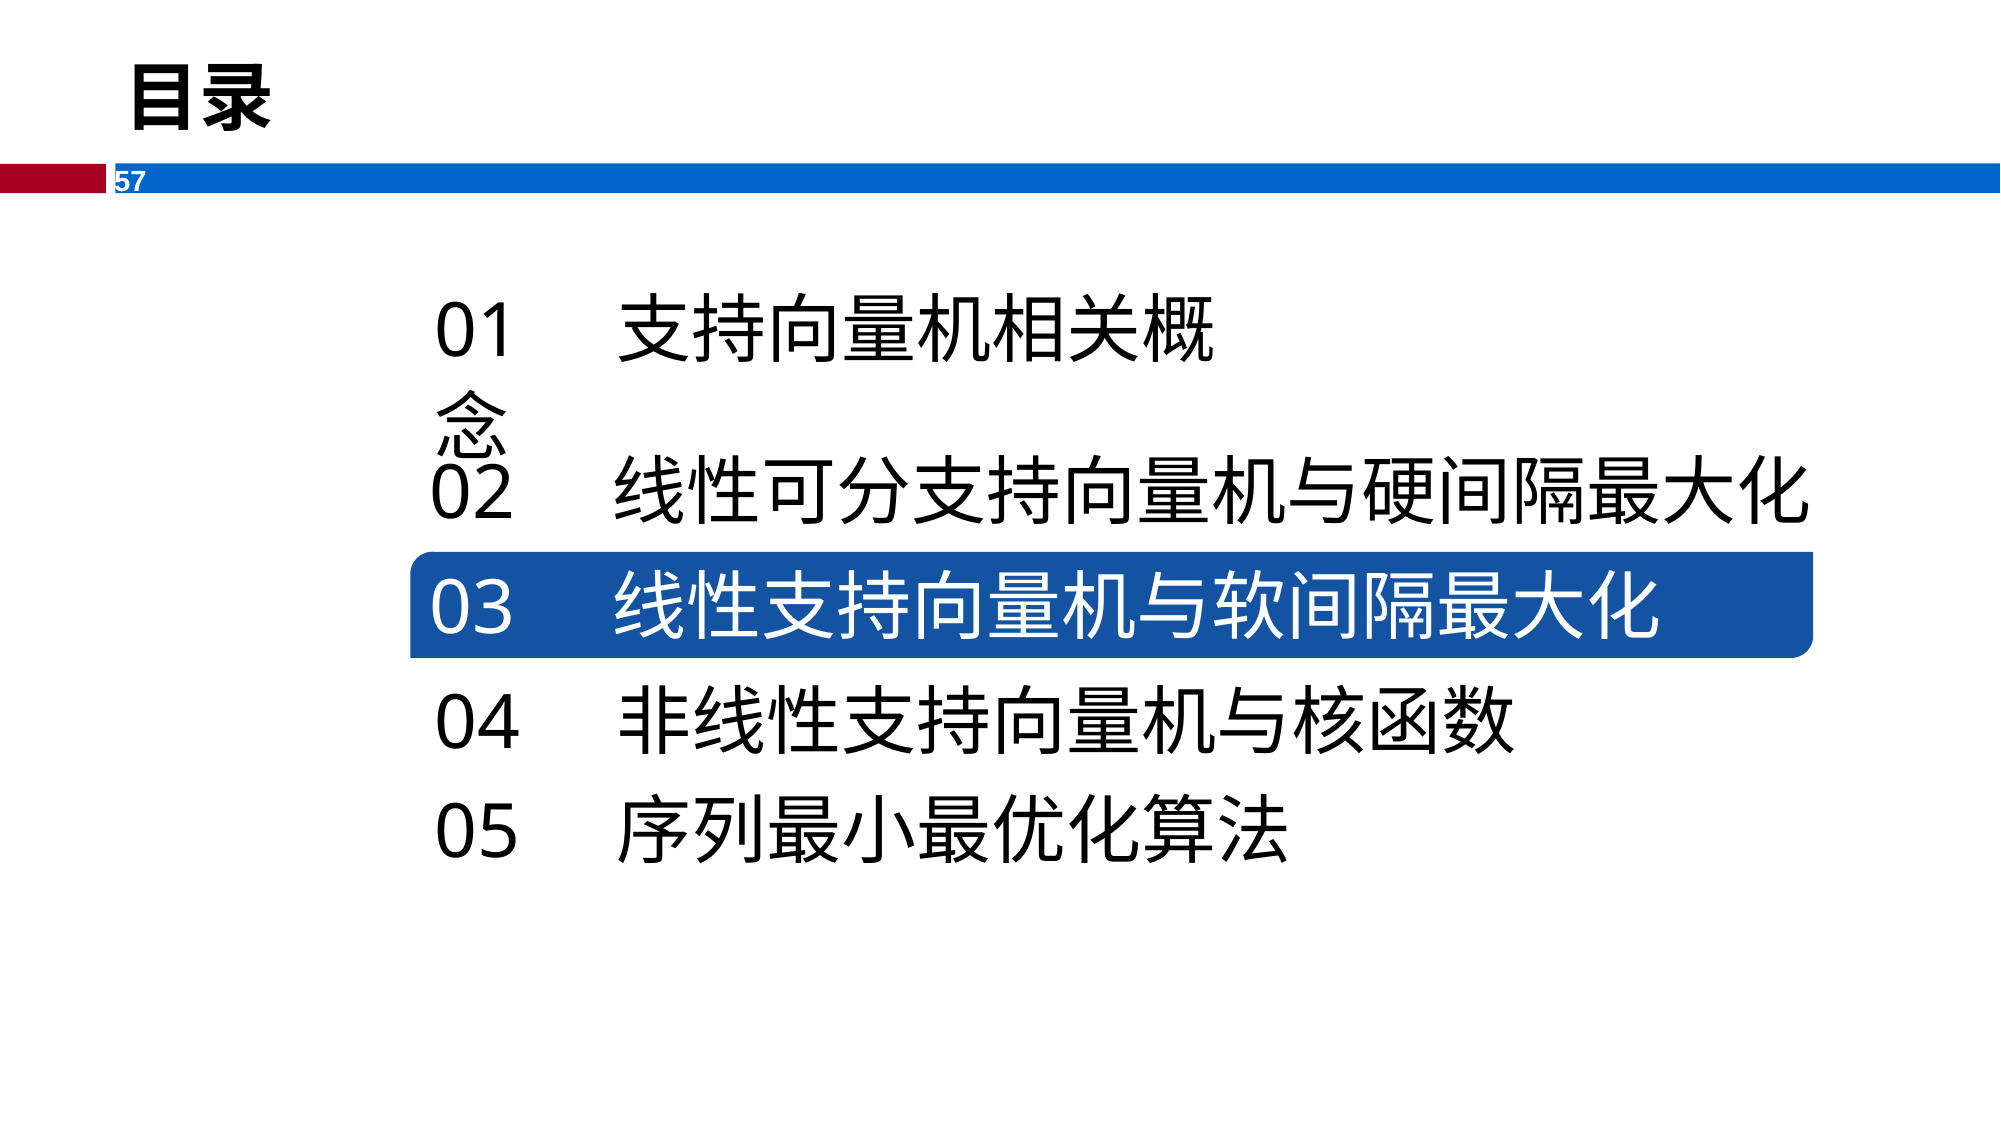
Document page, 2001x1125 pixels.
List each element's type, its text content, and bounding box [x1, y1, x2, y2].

title 目录 [109, 38, 2000, 150]
text_box [408, 551, 424, 661]
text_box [429, 325, 1887, 874]
